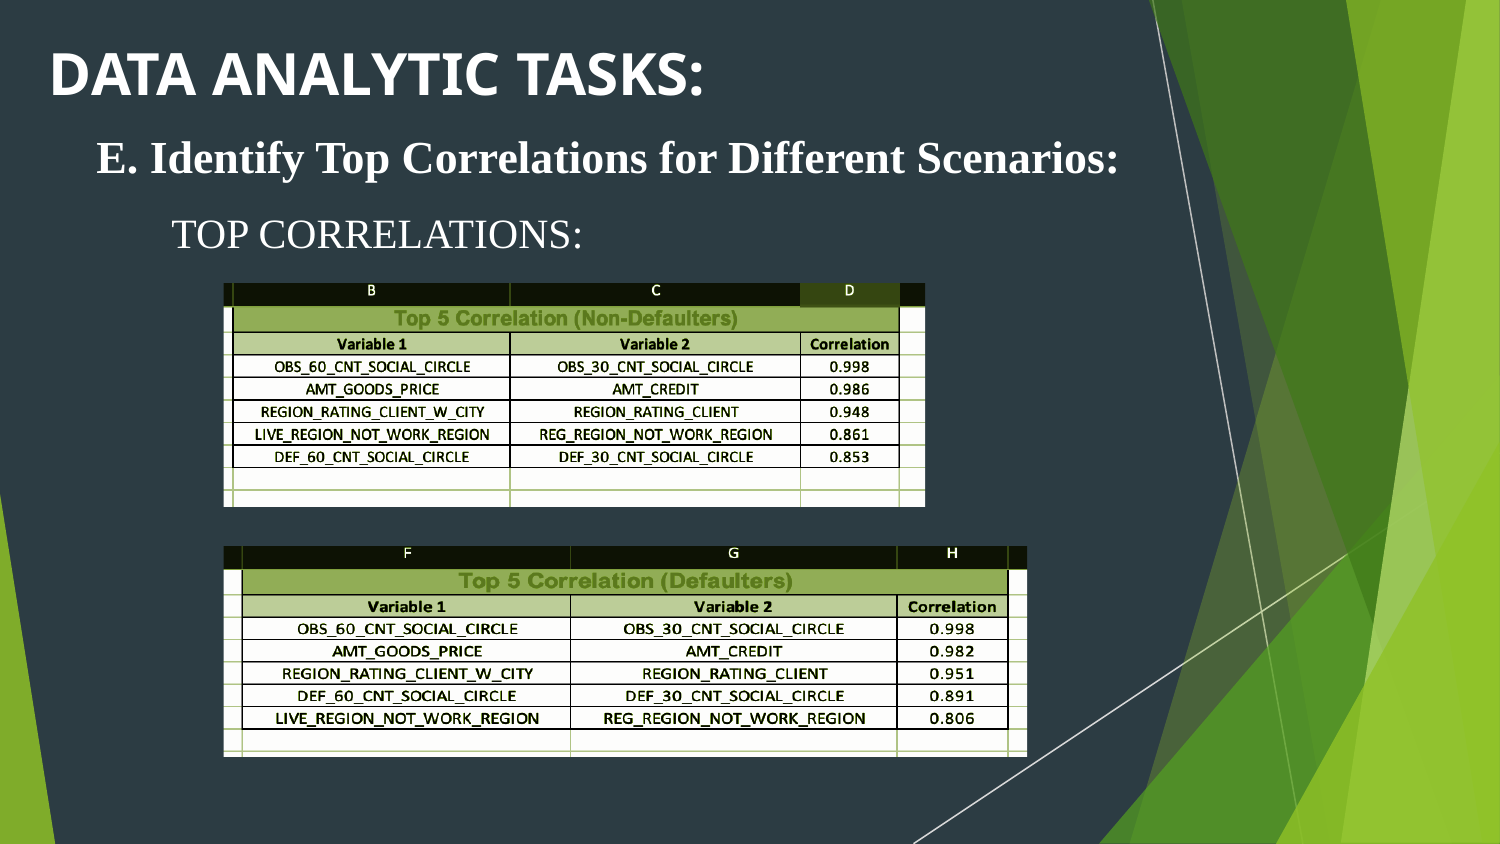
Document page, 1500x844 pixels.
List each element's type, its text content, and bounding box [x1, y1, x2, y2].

title DATA ANALYTIC TASKS: [37, 31, 1096, 113]
picture [223, 283, 926, 507]
picture [223, 546, 1028, 757]
text_box E. Identify Top Correlations for Different Scenarios: TOP CORRELATIONS: [81, 112, 1254, 194]
